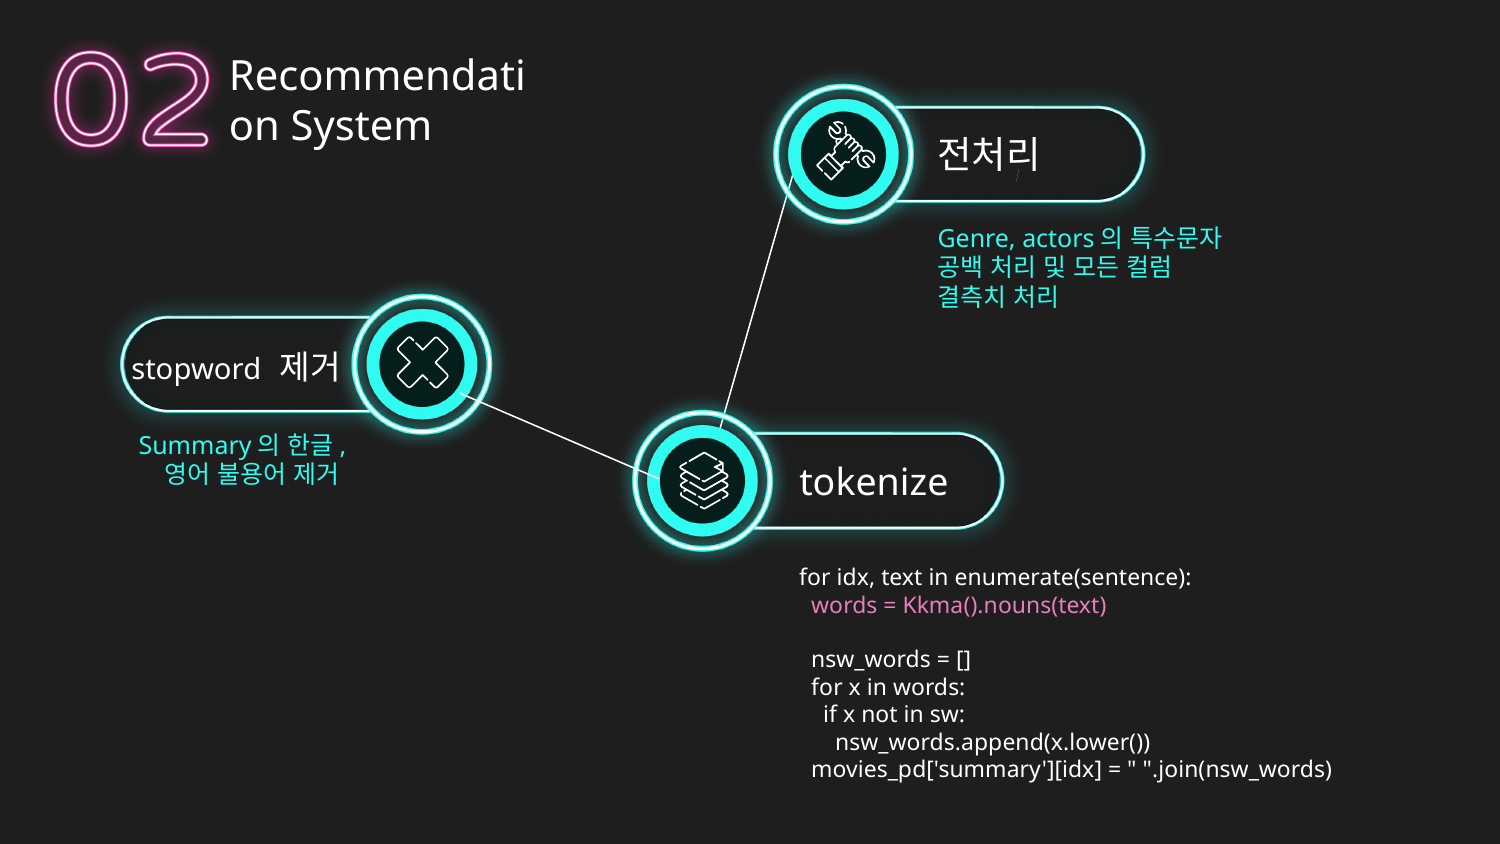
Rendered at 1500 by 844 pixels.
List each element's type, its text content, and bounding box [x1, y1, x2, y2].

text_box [747, 59, 1263, 297]
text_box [607, 385, 1039, 576]
picture [29, 38, 232, 160]
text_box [82, 269, 517, 504]
text_box Recommendation System [234, 68, 560, 164]
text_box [459, 392, 660, 479]
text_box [717, 168, 795, 384]
text_box for idx, text in enumerate(sentence): words = Kkma().nouns(text) nsw_words = [] for x in words: if x not in sw: nsw_words.append(x.lower()) movies_pd['summary'][idx] = " ".join(nsw_words) [784, 555, 1395, 790]
